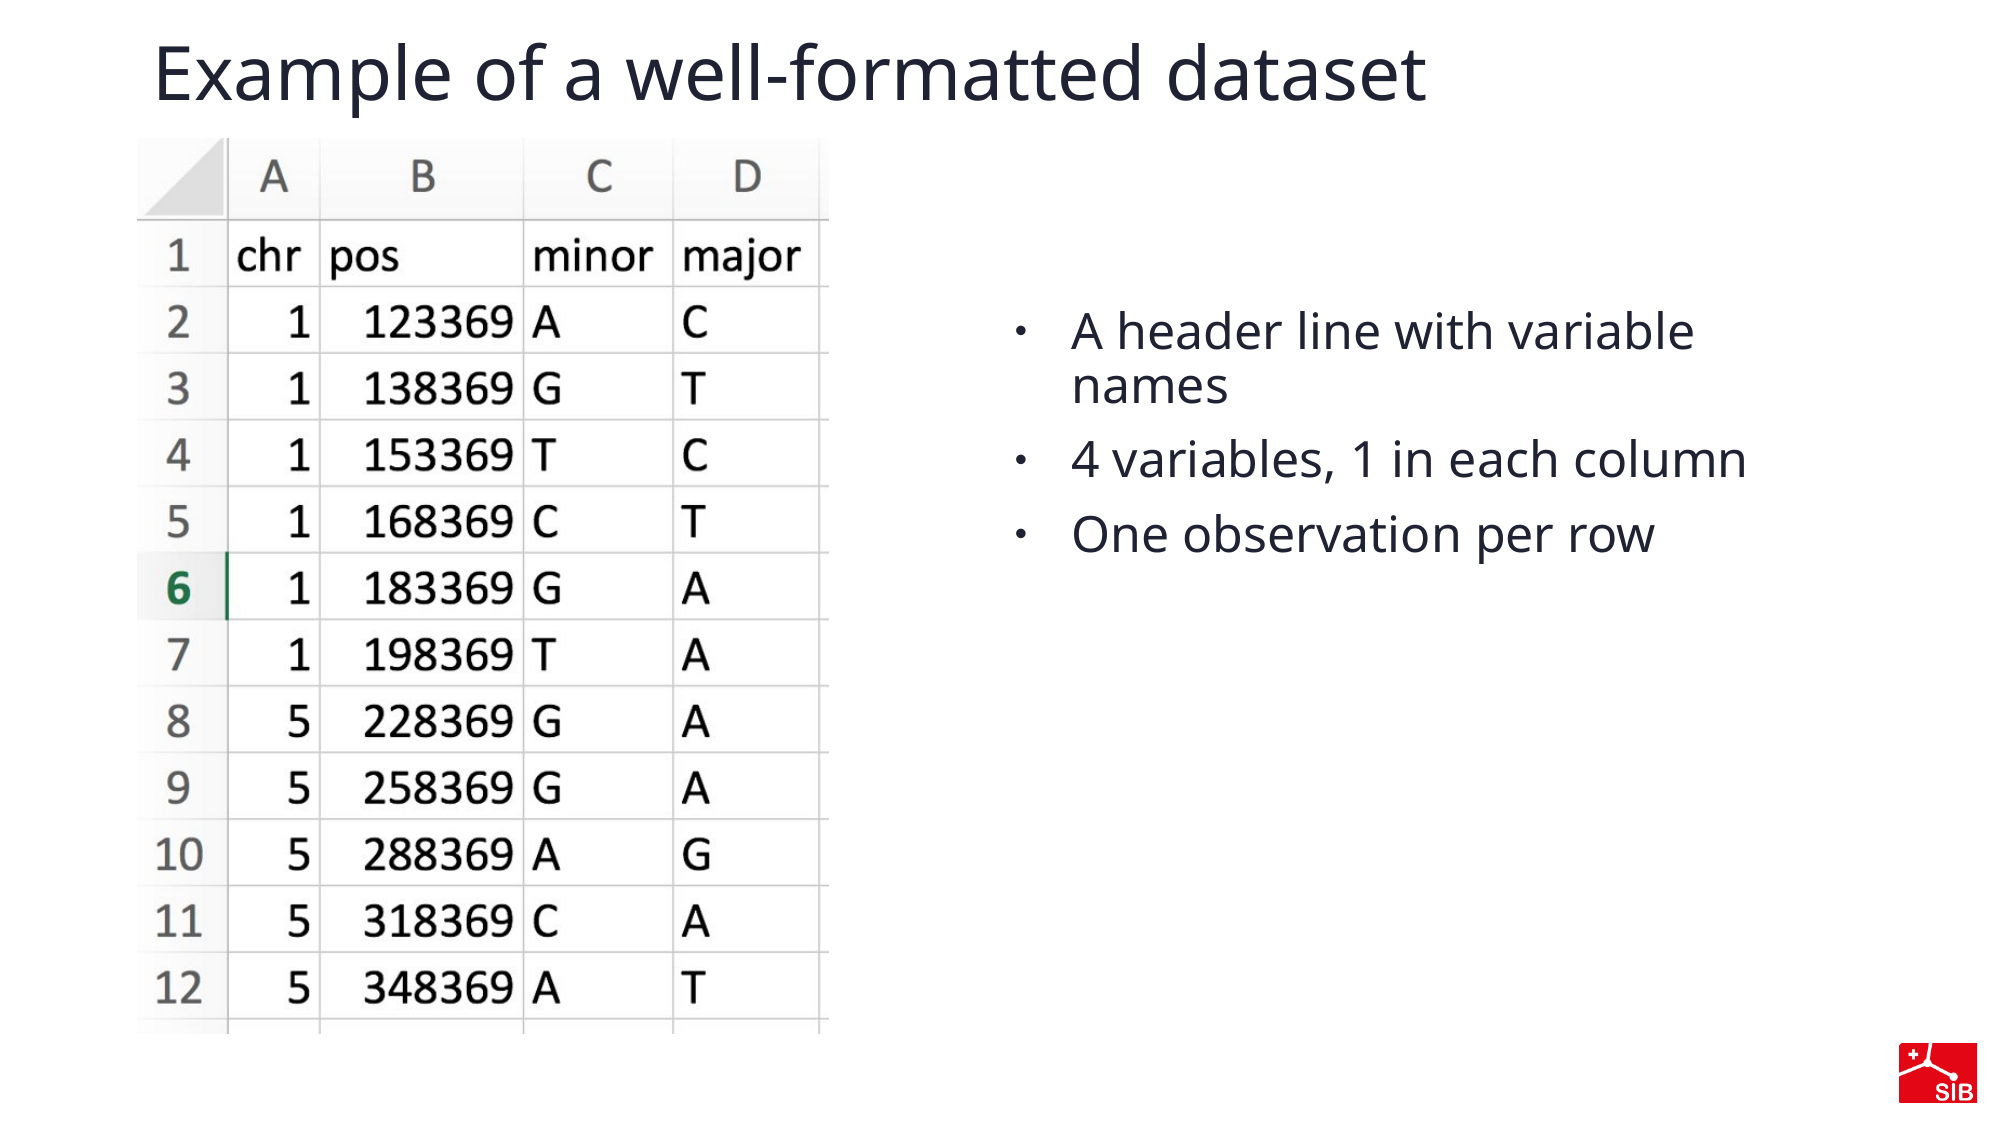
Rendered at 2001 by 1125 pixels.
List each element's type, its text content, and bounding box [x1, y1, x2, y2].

list A header line with variable names 4 variables, 1 in each column One observation per row [999, 298, 1863, 1013]
title Example of a well-formatted dataset [137, 42, 1863, 117]
picture [137, 138, 829, 1034]
